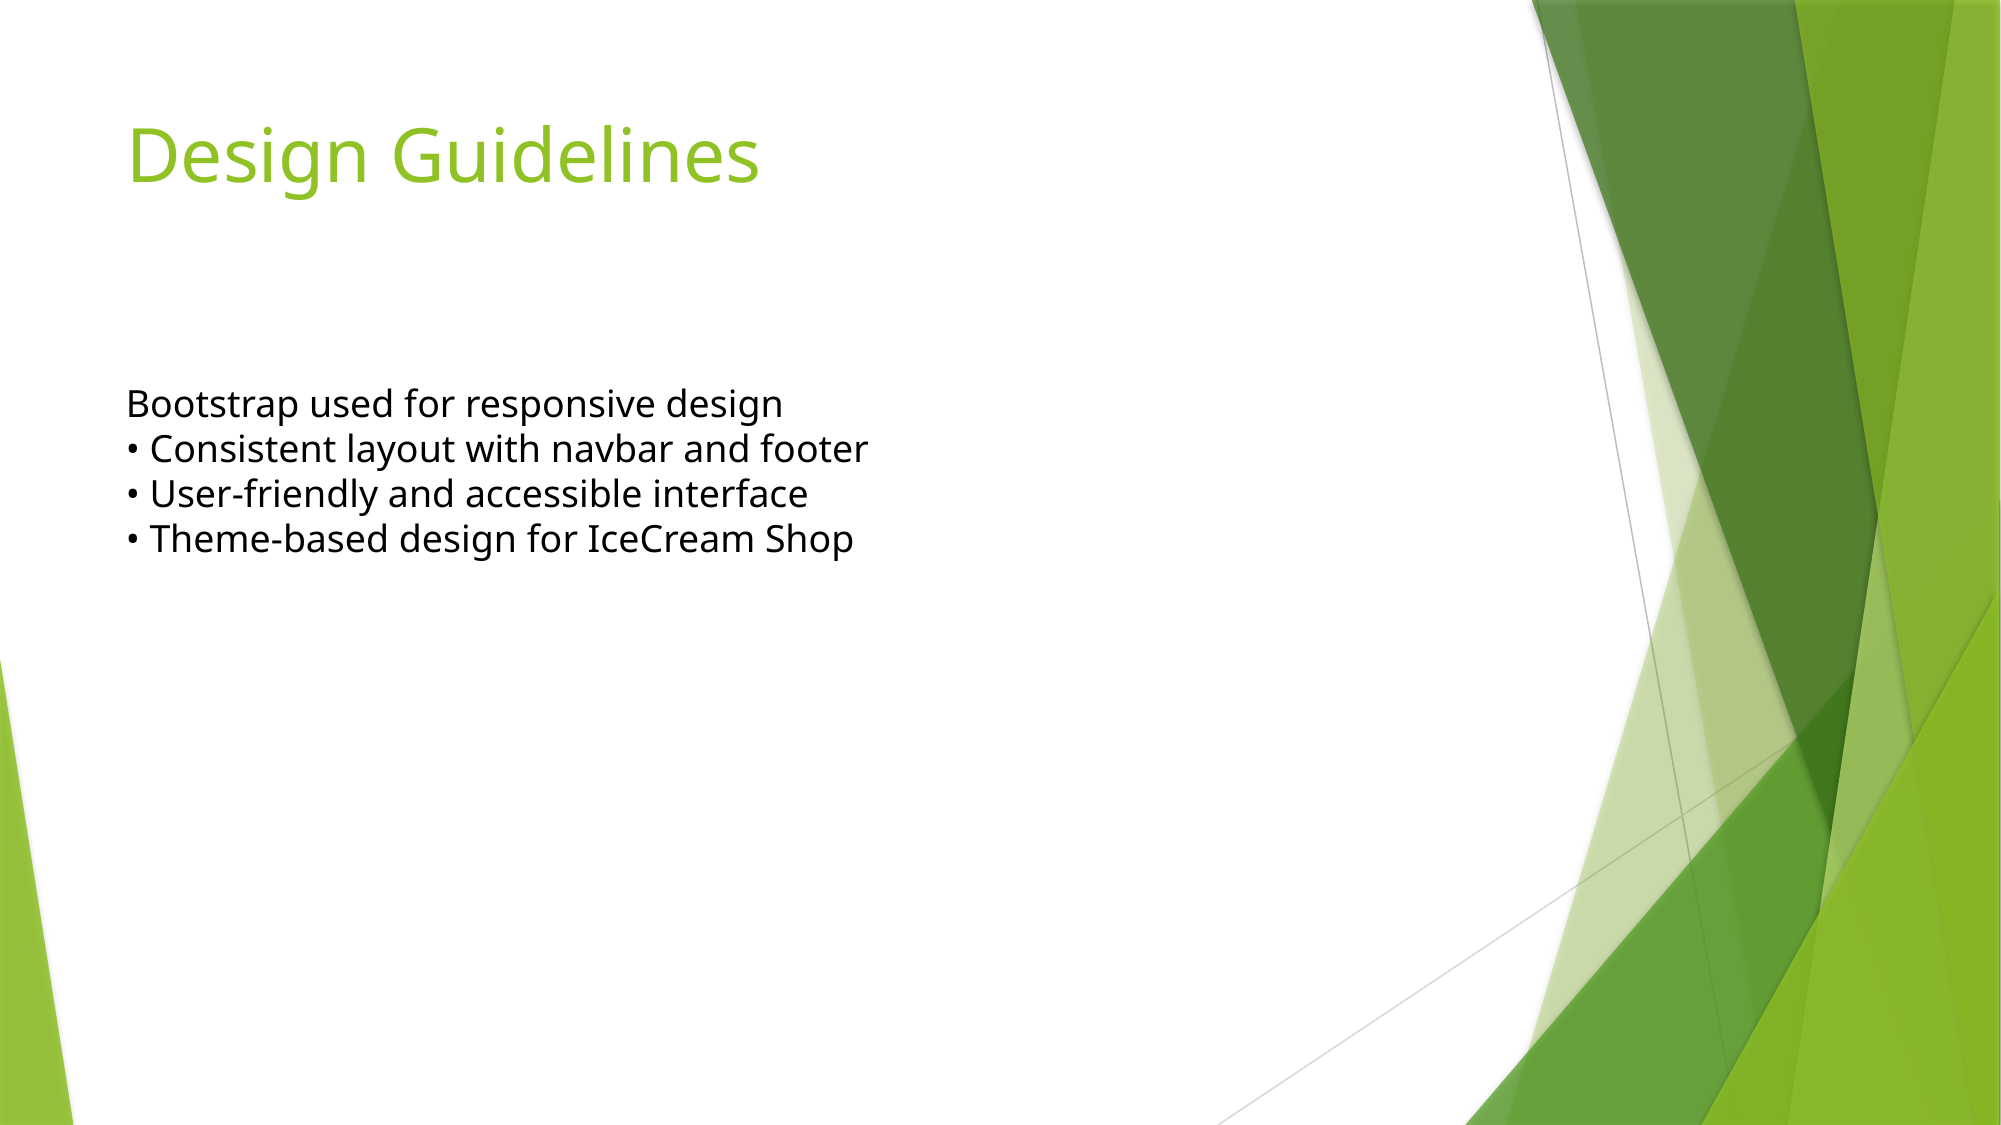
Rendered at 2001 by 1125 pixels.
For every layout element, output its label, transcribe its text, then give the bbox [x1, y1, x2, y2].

title Design Guidelines [111, 99, 1522, 317]
text_box Bootstrap used for responsive design • Consistent layout with navbar and footer • User-friendly and accessible interface • Theme-based design for IceCream Shop [111, 373, 1484, 613]
